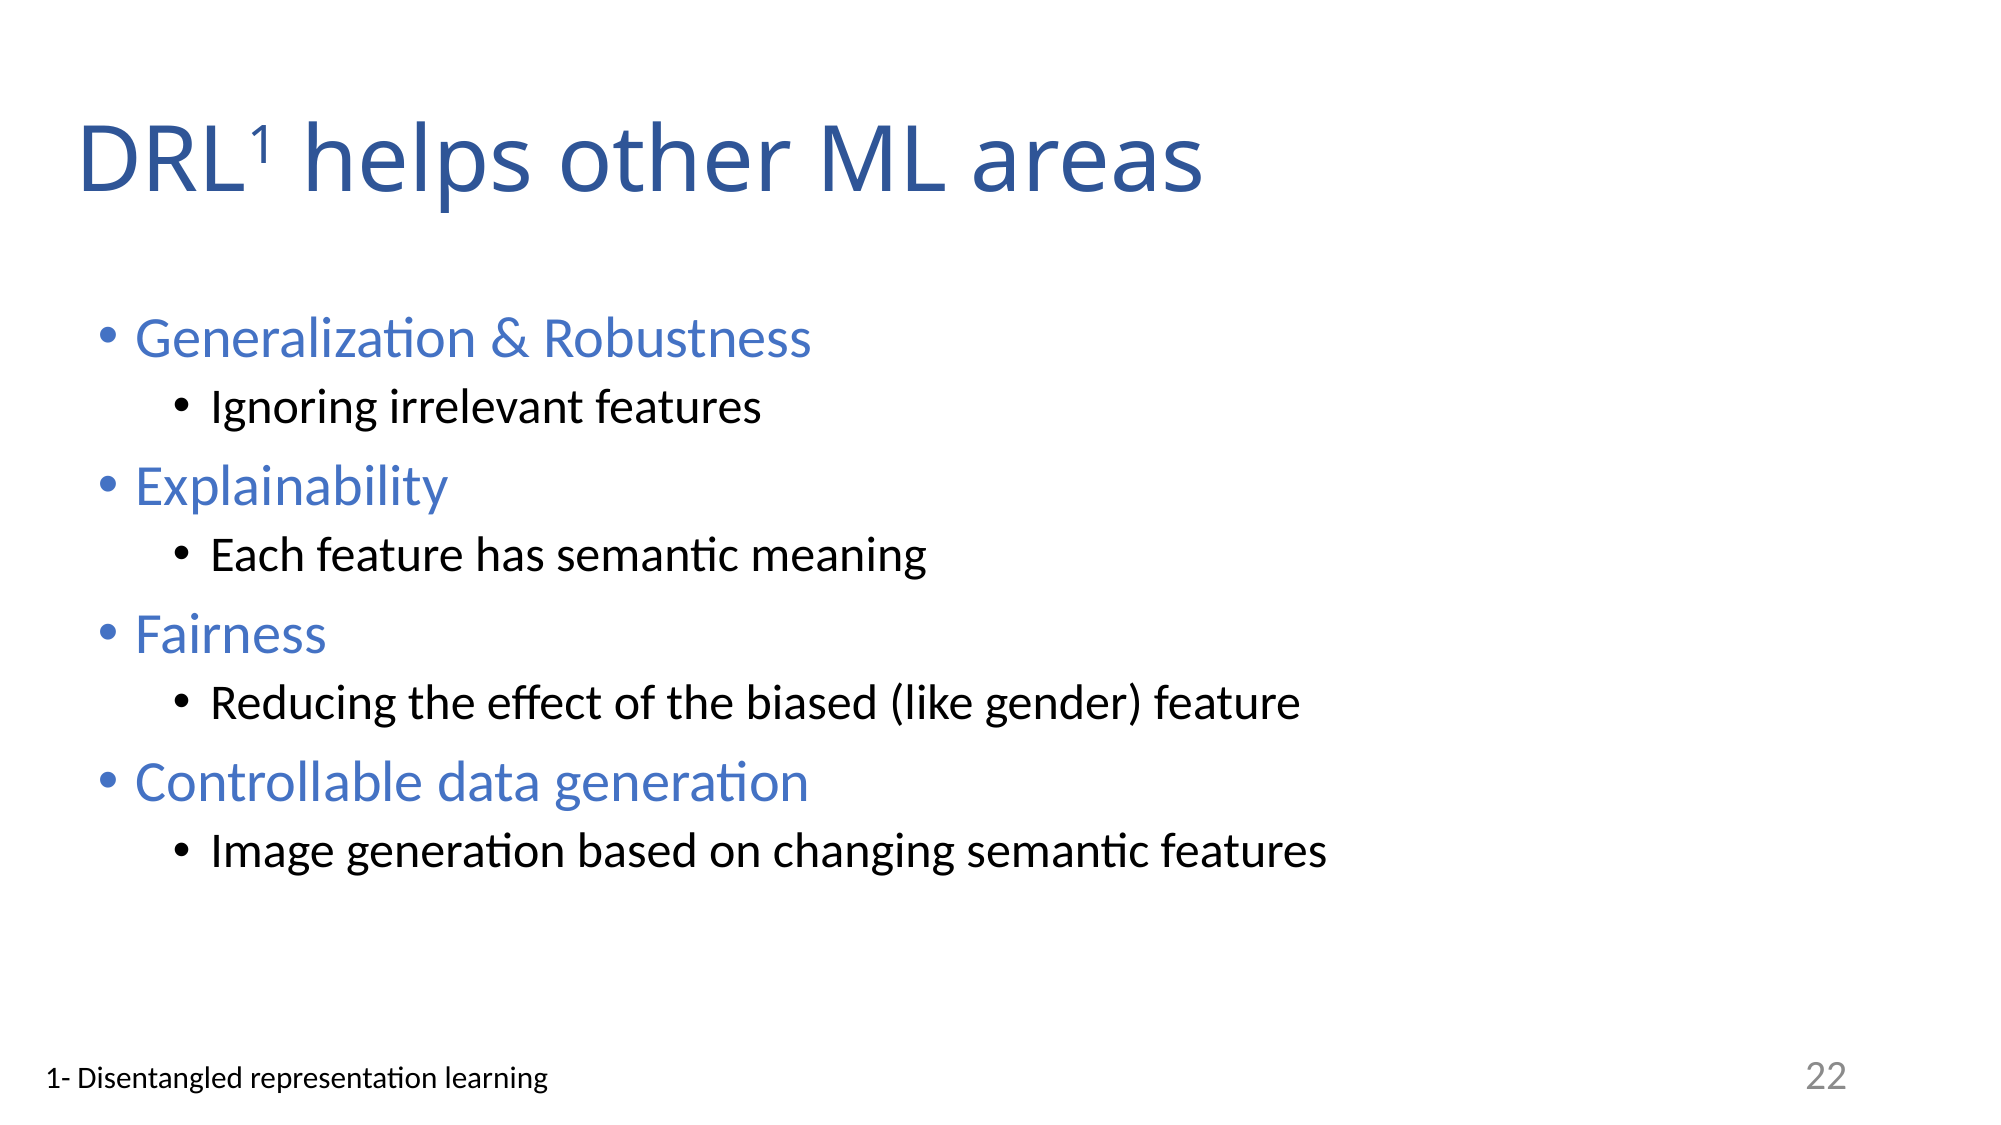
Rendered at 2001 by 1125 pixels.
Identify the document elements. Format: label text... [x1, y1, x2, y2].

list Generalization & Robustness Ignoring irrelevant features Explainability Each feature has semantic meaning Fairness Reducing the effect of the biased (like gender) feature Controllable data generation Image generation based on changing semantic features [82, 299, 1808, 902]
text_box 1- Disentangled representation learning [30, 1049, 707, 1102]
title DRL1 helps other ML areas [60, 52, 1785, 271]
slide_number 21 [1753, 1042, 1863, 1103]
